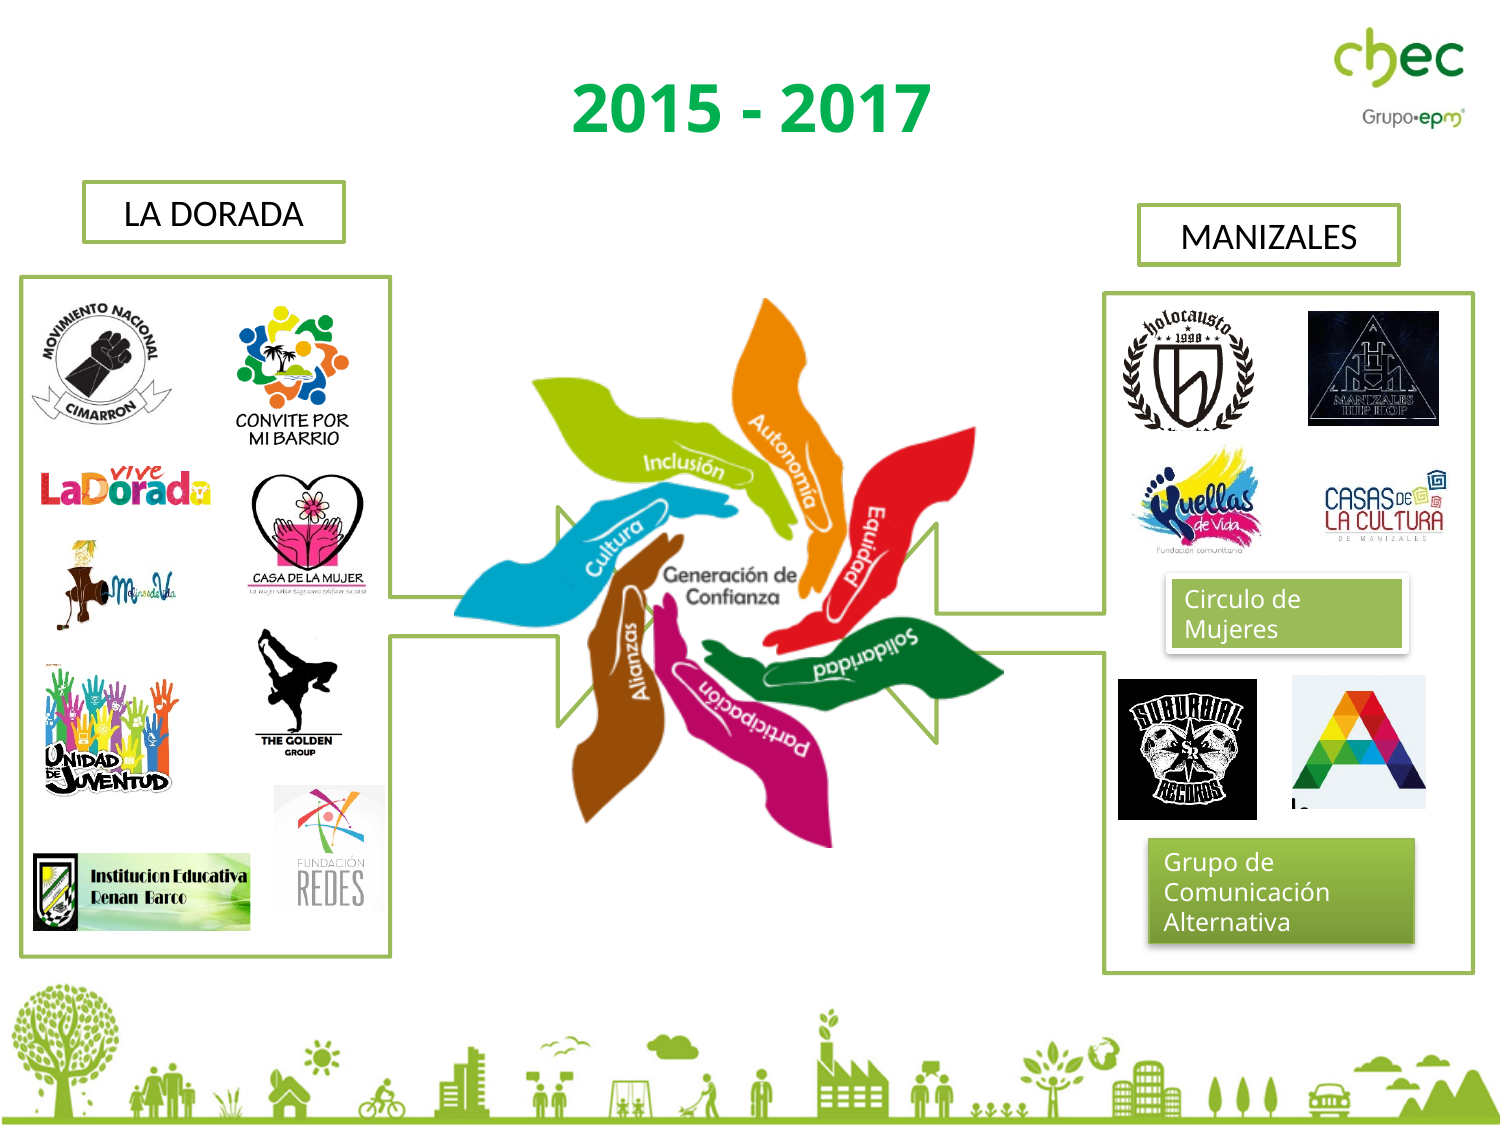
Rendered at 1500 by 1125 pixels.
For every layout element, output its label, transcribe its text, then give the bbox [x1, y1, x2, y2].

text_box Circulo de Mujeres [1166, 573, 1409, 654]
picture [1291, 675, 1426, 809]
picture [225, 293, 358, 459]
text_box Grupo de Comunicación Alternativa [1148, 838, 1415, 944]
picture [32, 853, 251, 931]
text_box [1008, 291, 1476, 968]
picture [35, 465, 215, 513]
text_box 2015 - 2017 [255, 57, 1249, 153]
picture [255, 626, 343, 760]
text_box MANIZALES [1137, 203, 1401, 267]
picture [45, 664, 180, 798]
picture [31, 298, 175, 428]
text_box [19, 274, 448, 959]
picture [1114, 303, 1270, 580]
text_box LA DORADA [82, 180, 346, 244]
picture [453, 298, 1004, 848]
picture [1118, 679, 1258, 820]
picture [274, 785, 385, 913]
picture [56, 539, 177, 631]
picture [0, 970, 1500, 1125]
picture [1334, 27, 1465, 129]
picture [245, 470, 371, 604]
picture [1306, 310, 1465, 585]
